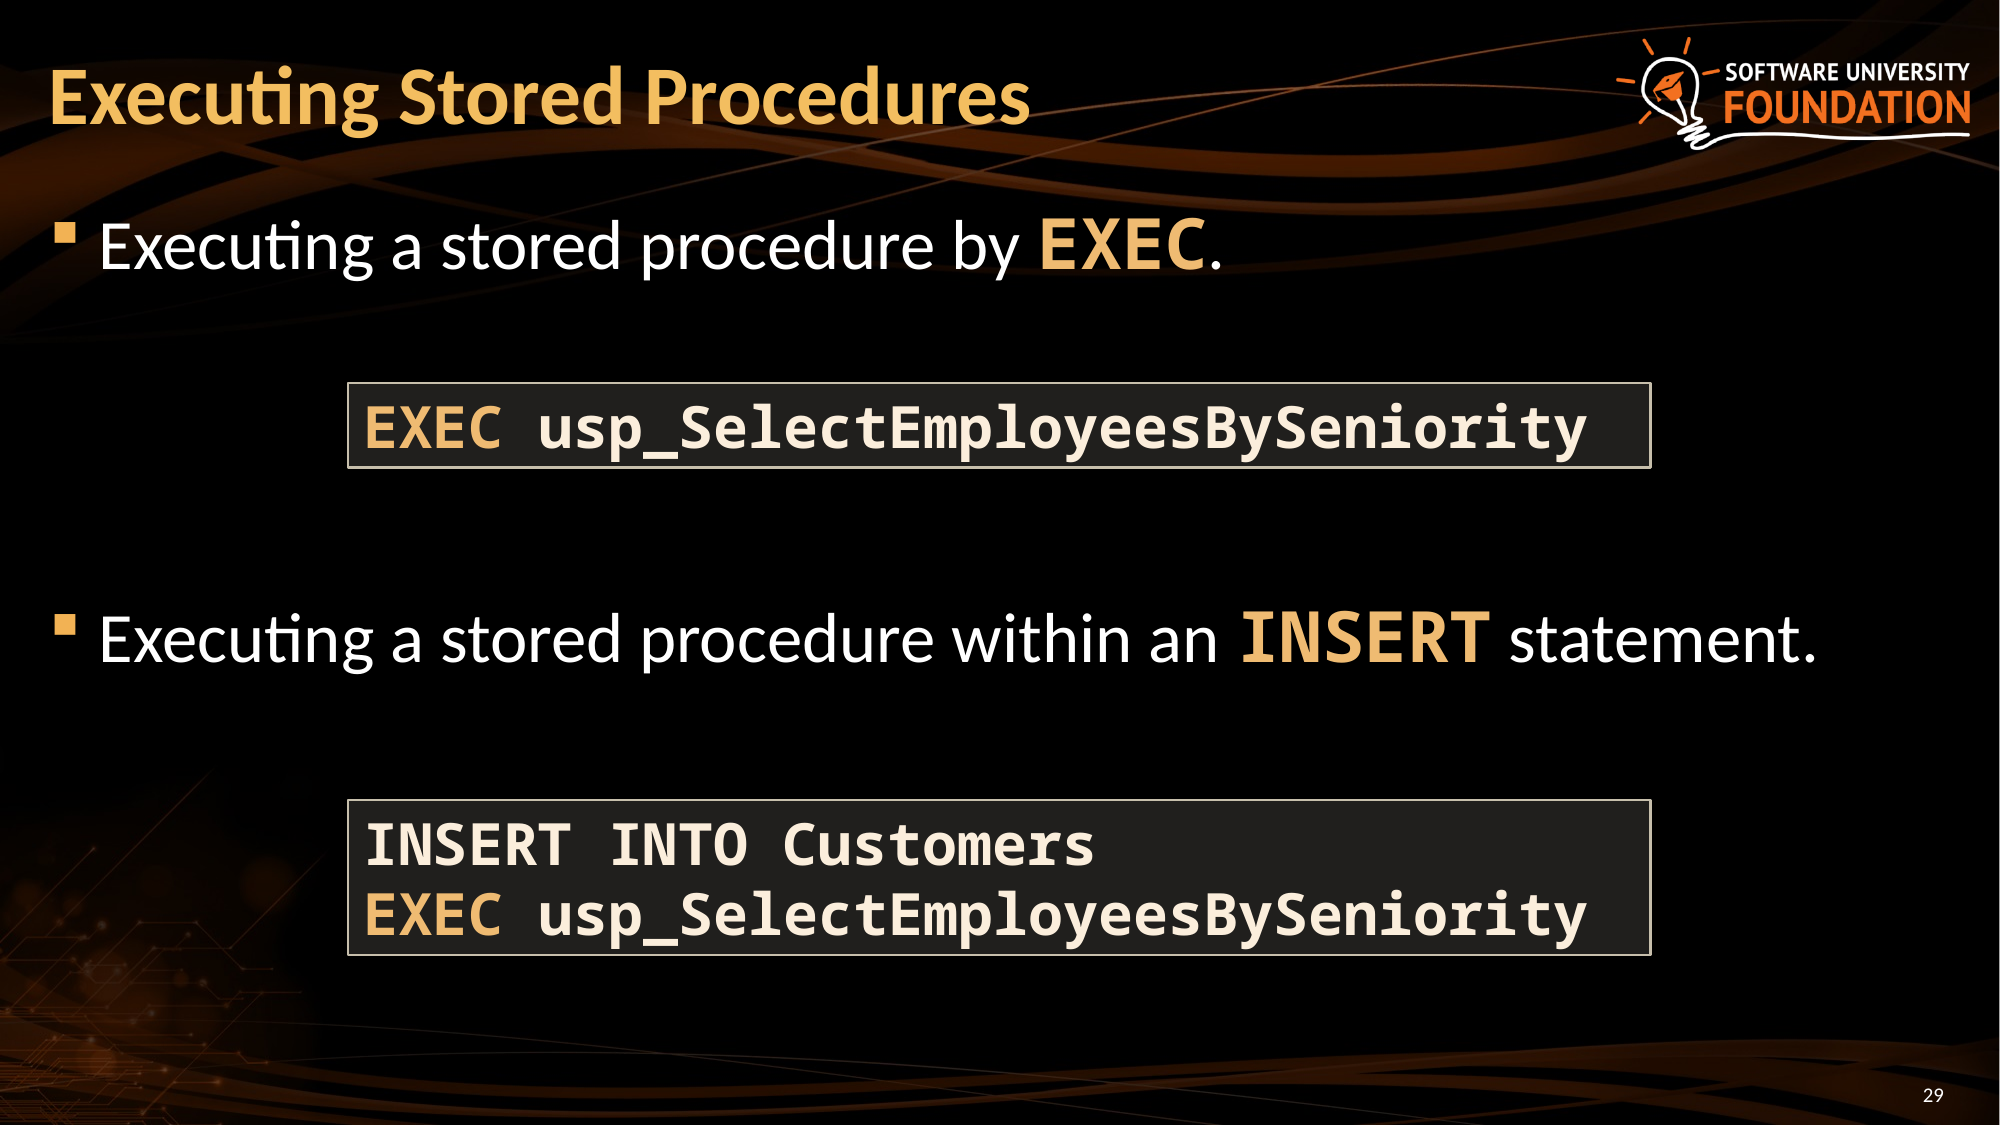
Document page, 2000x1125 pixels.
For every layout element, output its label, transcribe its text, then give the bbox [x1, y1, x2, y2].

slide_number 29 [1874, 1074, 1950, 1113]
text_box INSERT INTO Customers EXEC usp_SelectEmployeesBySeniority [348, 799, 1651, 955]
list Executing a stored procedure by EXEC. Executing a stored procedure within an INSERT statement. [31, 188, 1968, 1103]
title Executing Stored Procedures [30, 6, 1602, 189]
text_box EXEC usp_SelectEmployeesBySeniority [348, 382, 1651, 468]
picture [0, 0, 2000, 1125]
